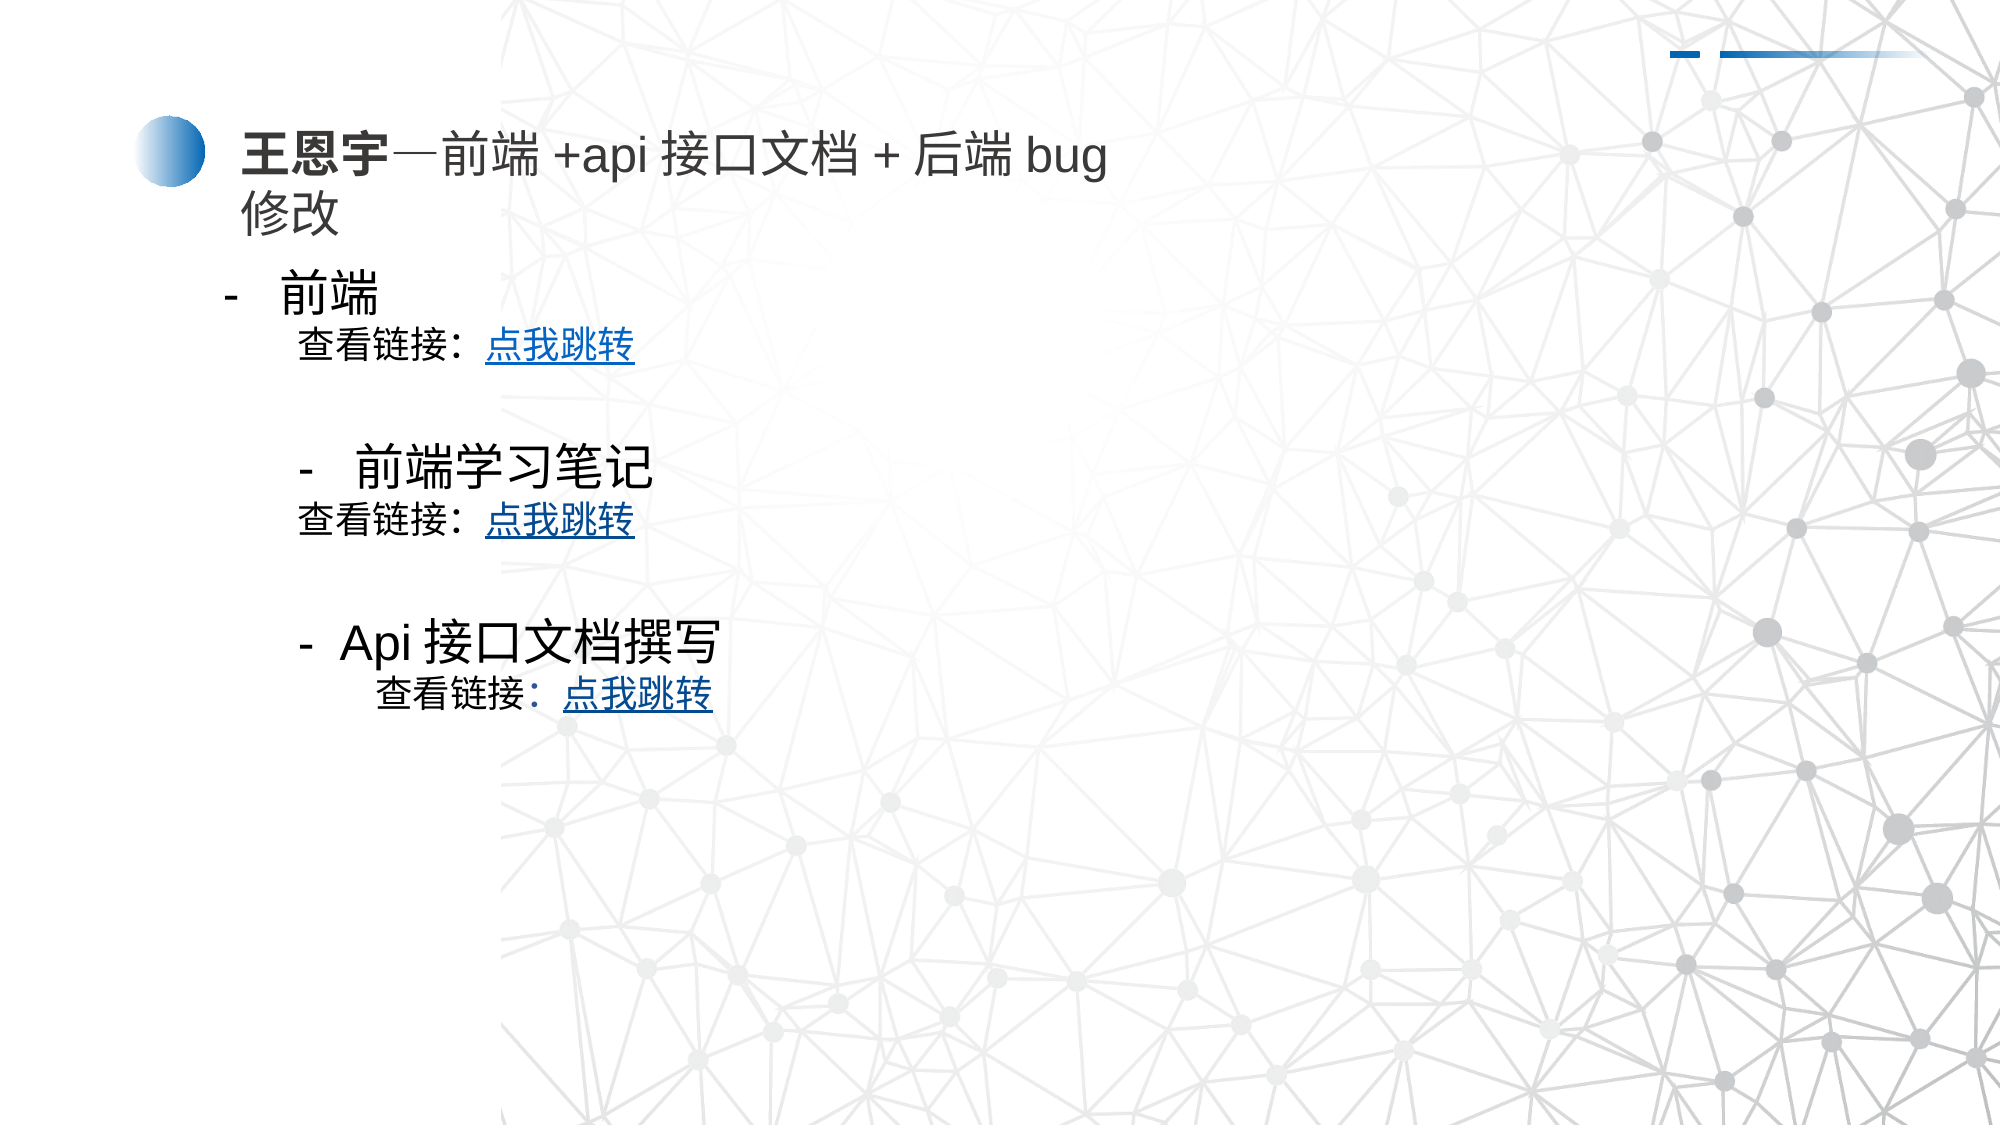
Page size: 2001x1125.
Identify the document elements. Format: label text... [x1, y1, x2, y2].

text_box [1669, 51, 1932, 58]
text_box - 前端 查看链接：点我跳转 - 前端学习笔记 查看链接：点我跳转 - Api接口文档撰写 查看链接：点我跳转 [208, 254, 501, 822]
text_box 王恩宇—前端+api接口文档+后端bug修改 [225, 115, 501, 251]
picture [501, 0, 2000, 1125]
text_box [132, 114, 206, 188]
